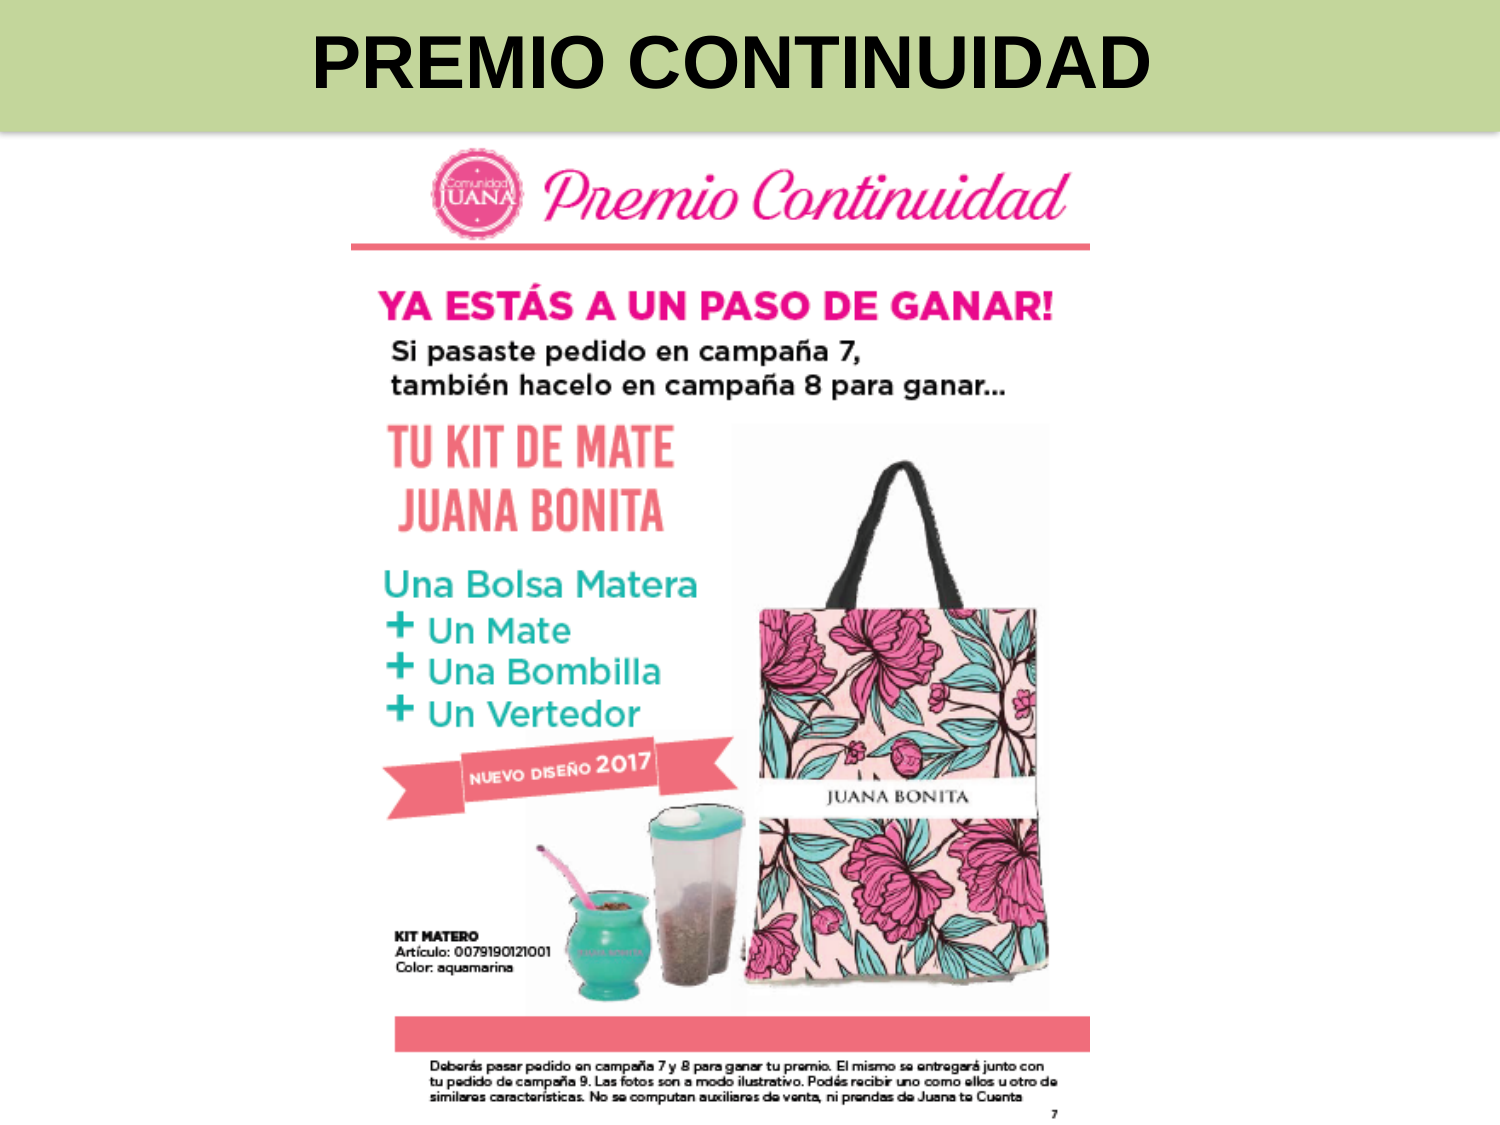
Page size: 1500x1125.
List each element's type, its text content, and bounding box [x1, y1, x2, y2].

picture [351, 140, 1091, 1125]
text_box [0, 0, 1500, 132]
text_box PREMIO CONTINUIDAD [0, 6, 1465, 111]
